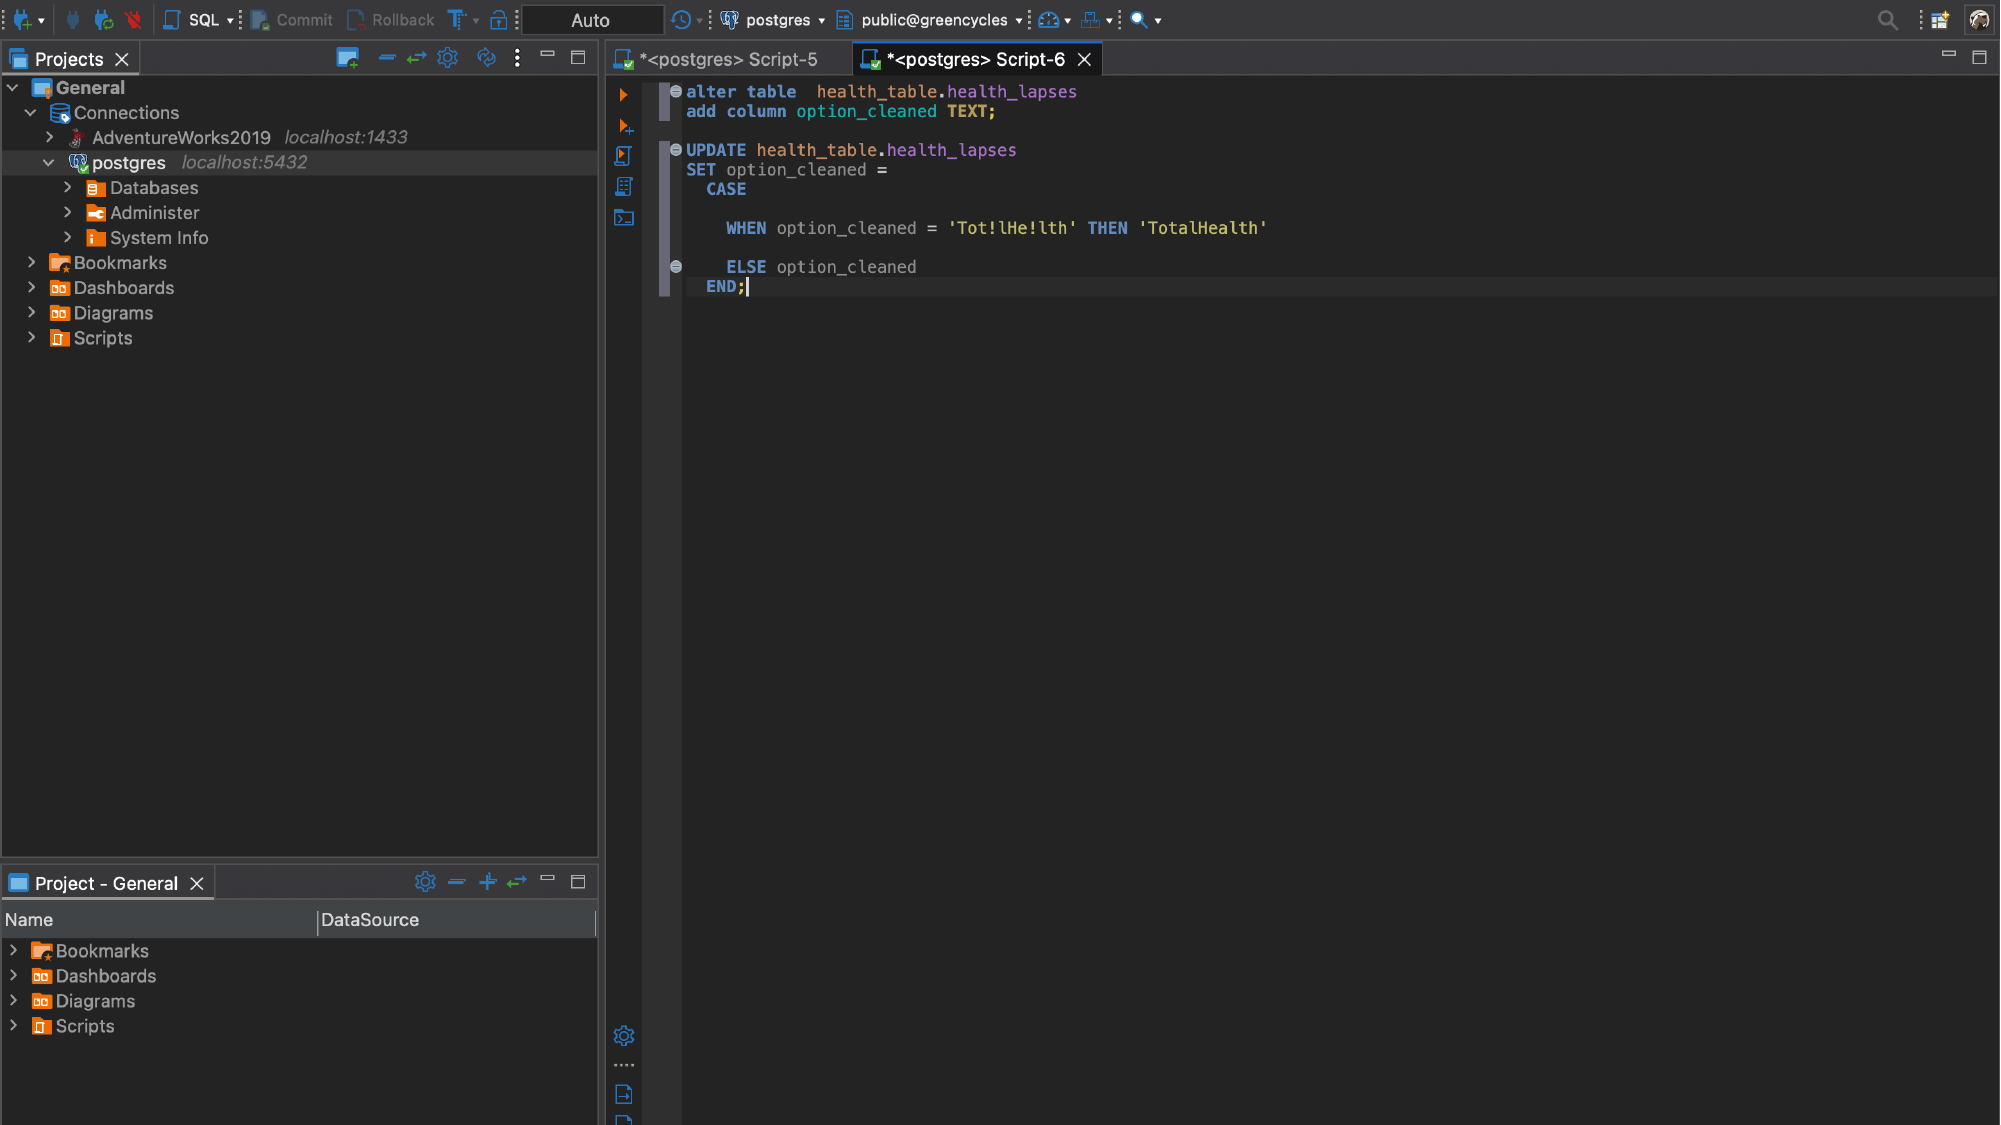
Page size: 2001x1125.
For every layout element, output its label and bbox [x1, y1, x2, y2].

list [0, 0, 2000, 1125]
